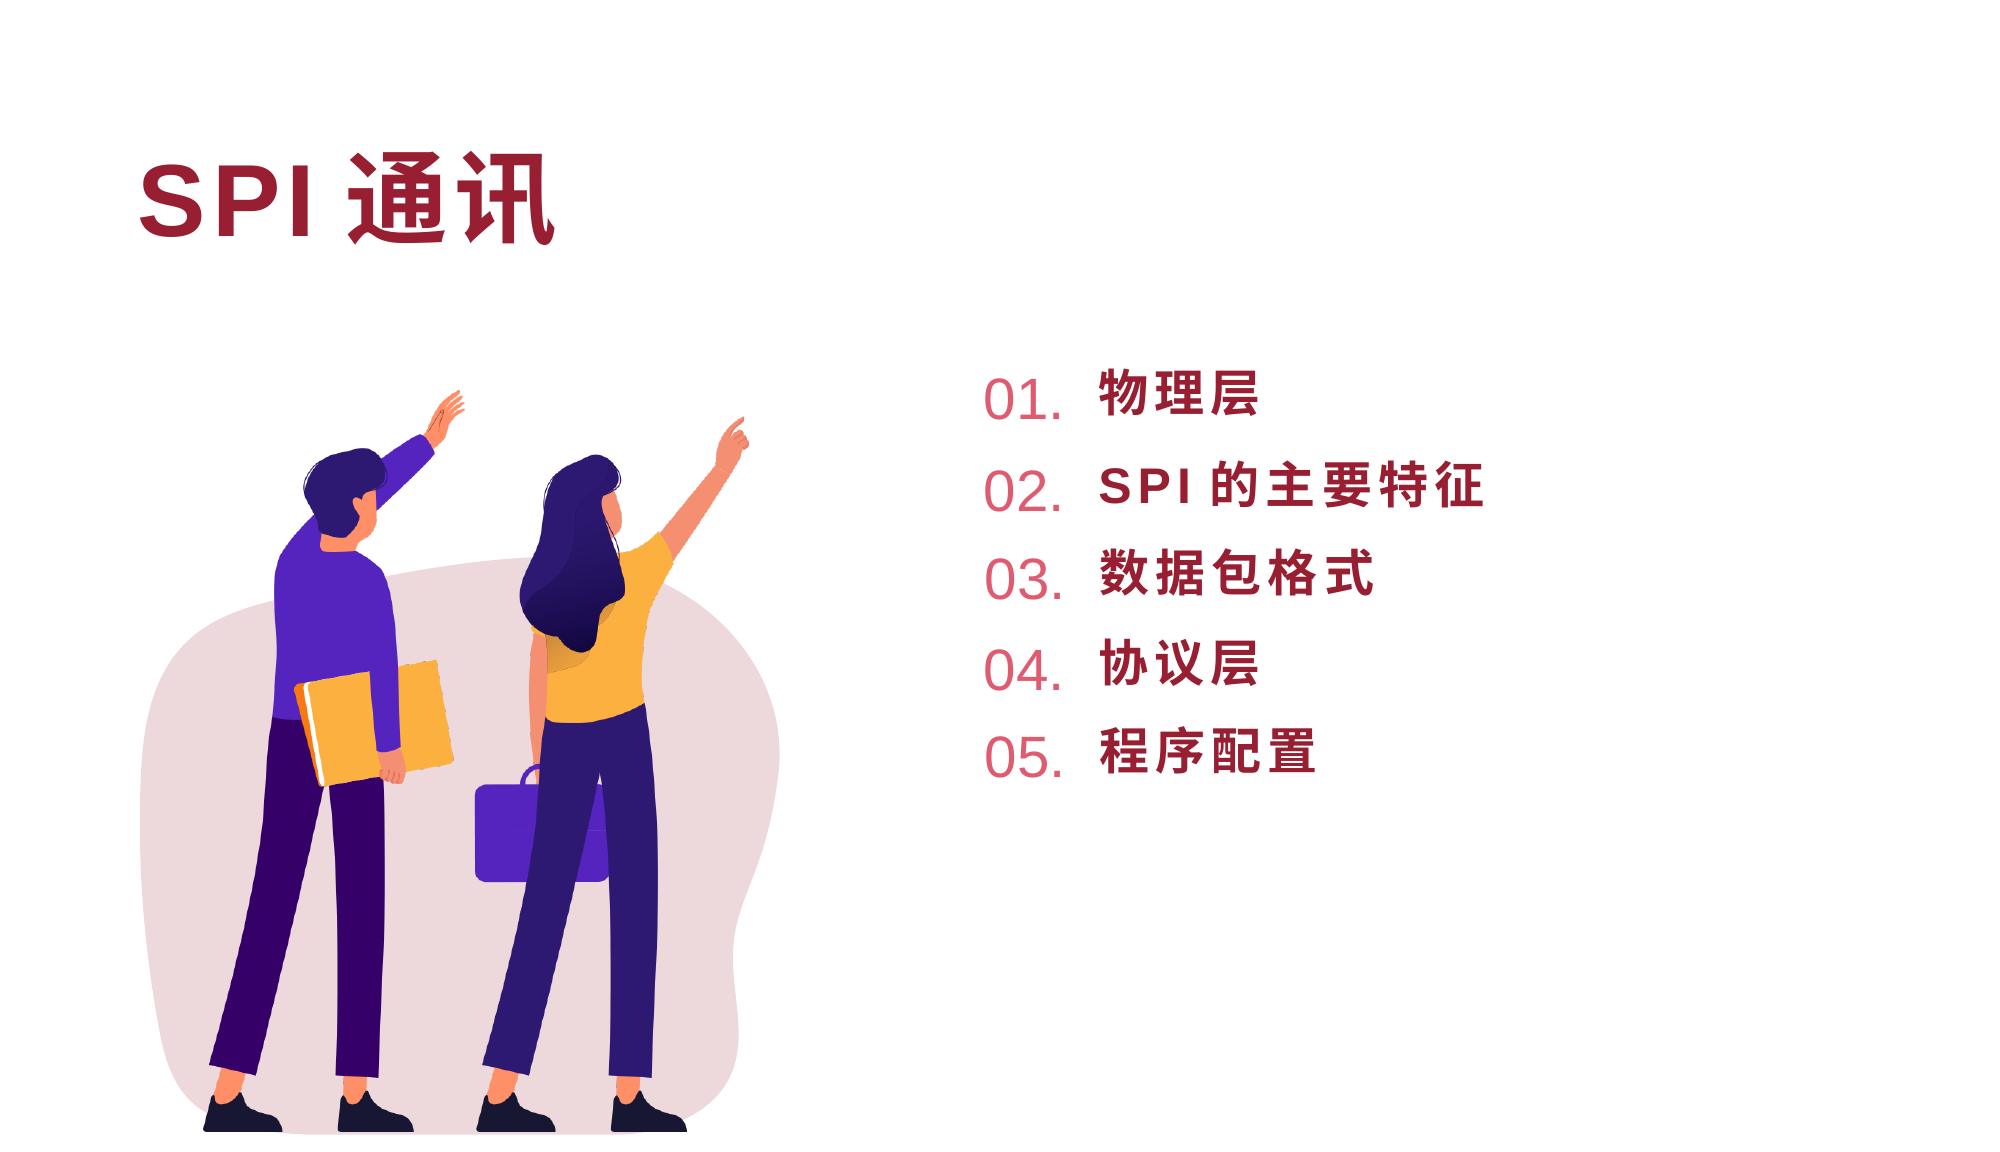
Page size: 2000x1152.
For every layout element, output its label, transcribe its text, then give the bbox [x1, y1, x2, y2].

title SPI通讯 [137, 106, 616, 284]
text_box 04. [935, 631, 1065, 707]
text_box 程序配置 [1099, 719, 1886, 795]
text_box SPI的主要特征 [1098, 453, 1885, 526]
text_box 02. [935, 452, 1065, 602]
text_box 物理层 [1098, 361, 1885, 453]
text_box 03. [936, 541, 1066, 691]
picture [196, 344, 780, 1137]
text_box 协议层 [1098, 631, 1885, 707]
text_box 05. [935, 719, 1066, 795]
text_box 数据包格式 [1099, 541, 1886, 615]
text_box 01. [935, 361, 1065, 452]
